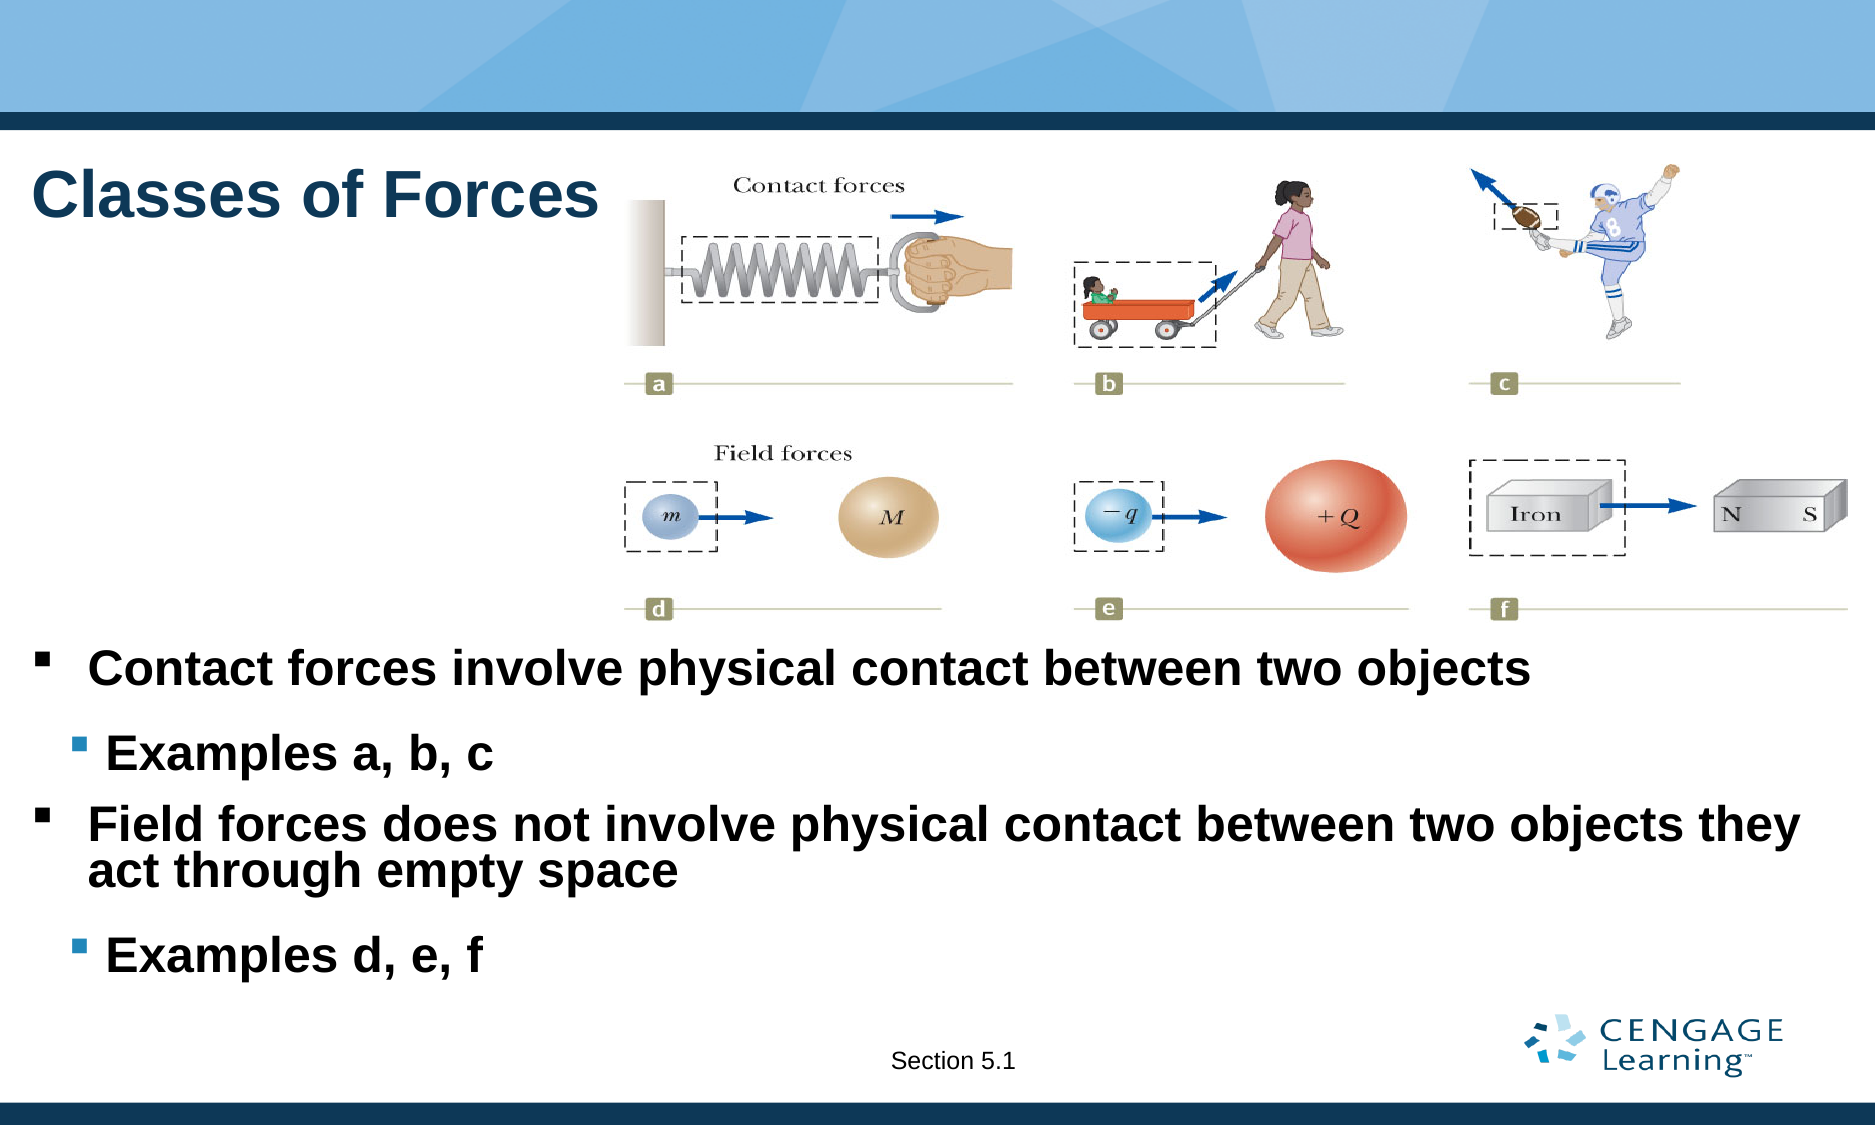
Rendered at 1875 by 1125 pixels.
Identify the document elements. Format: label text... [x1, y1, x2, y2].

picture [0, 0, 1875, 112]
list Contact forces involve physical contact between two objects Examples a, b, c Field forces does not involve physical contact between two objects they act through empty space Examples d, e, f [31, 650, 1844, 1013]
title Classes of Forces [31, 149, 1579, 233]
text_box Section 5.1 [734, 1037, 1032, 1083]
picture [1494, 1013, 1812, 1101]
picture [624, 164, 1848, 623]
